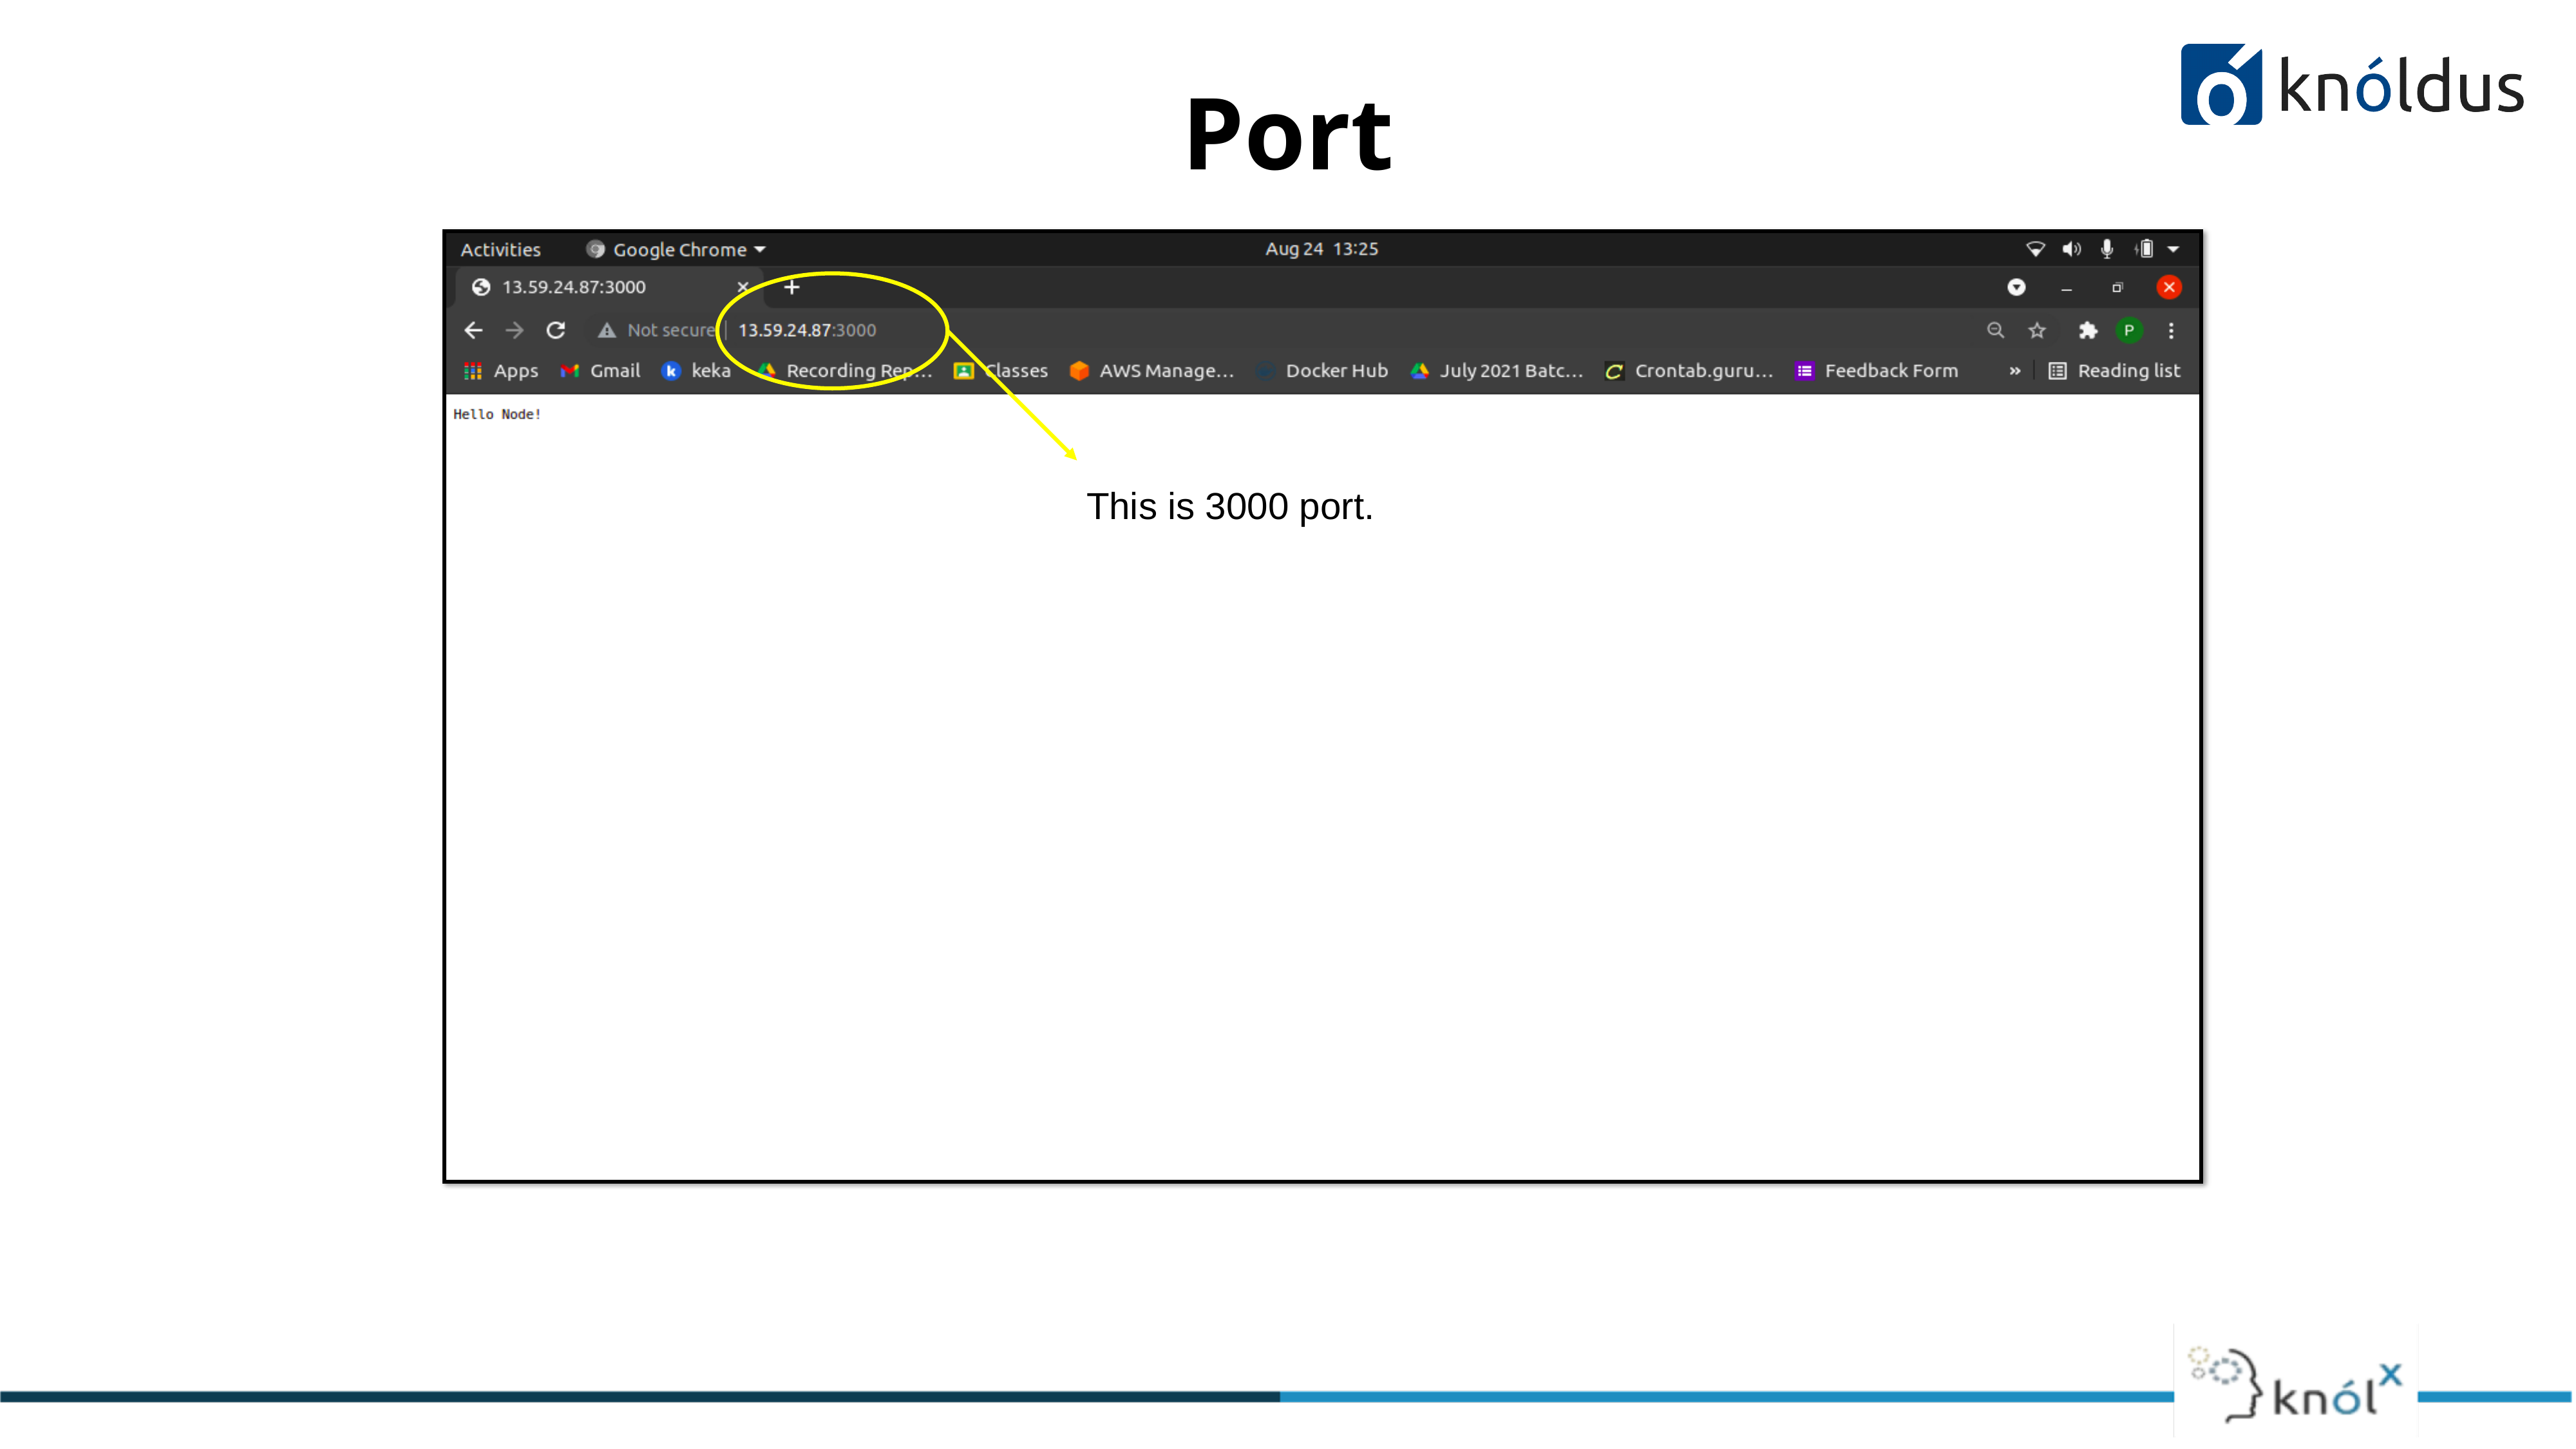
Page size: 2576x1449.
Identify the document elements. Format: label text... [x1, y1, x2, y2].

picture [446, 232, 2200, 1180]
picture [0, 1323, 2572, 1437]
title Port [177, 70, 2399, 193]
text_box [947, 330, 1077, 461]
picture [2181, 44, 2524, 125]
